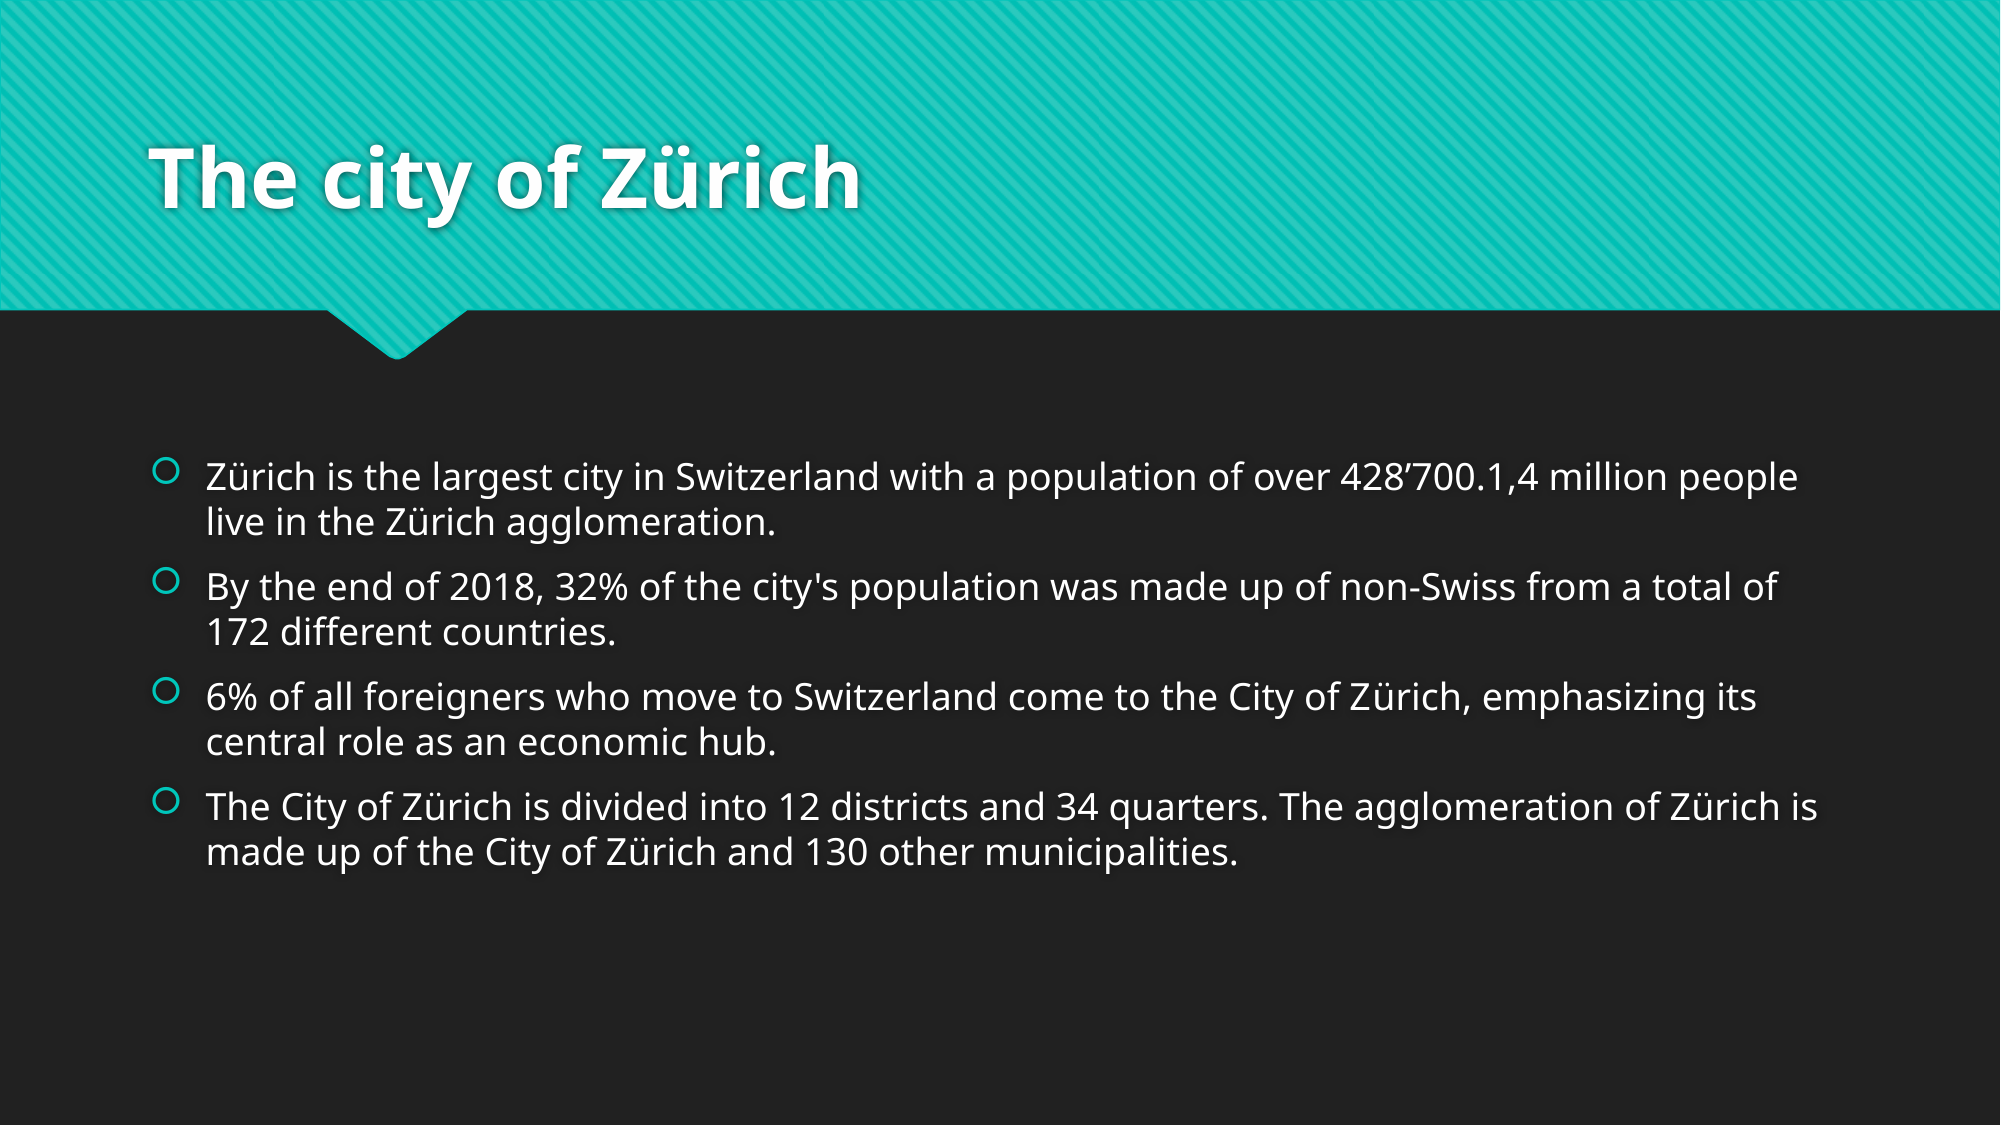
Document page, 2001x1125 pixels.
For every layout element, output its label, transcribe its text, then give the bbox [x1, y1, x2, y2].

list Zürich is the largest city in Switzerland with a population of over 428’700.1,4 million people live in the Zürich agglomeration. By the end of 2018, 32% of the city's population was made up of non-Swiss from a total of 172 different countries. 6% of all foreigners who move to Switzerland come to the City of Zürich, emphasizing its central role as an economic hub. The City of Zürich is divided into 12 districts and 34 quarters. The agglomeration of Zürich is made up of the City of Zürich and 130 other municipalities. [134, 364, 1866, 962]
title The city of Zürich [132, 73, 1868, 233]
